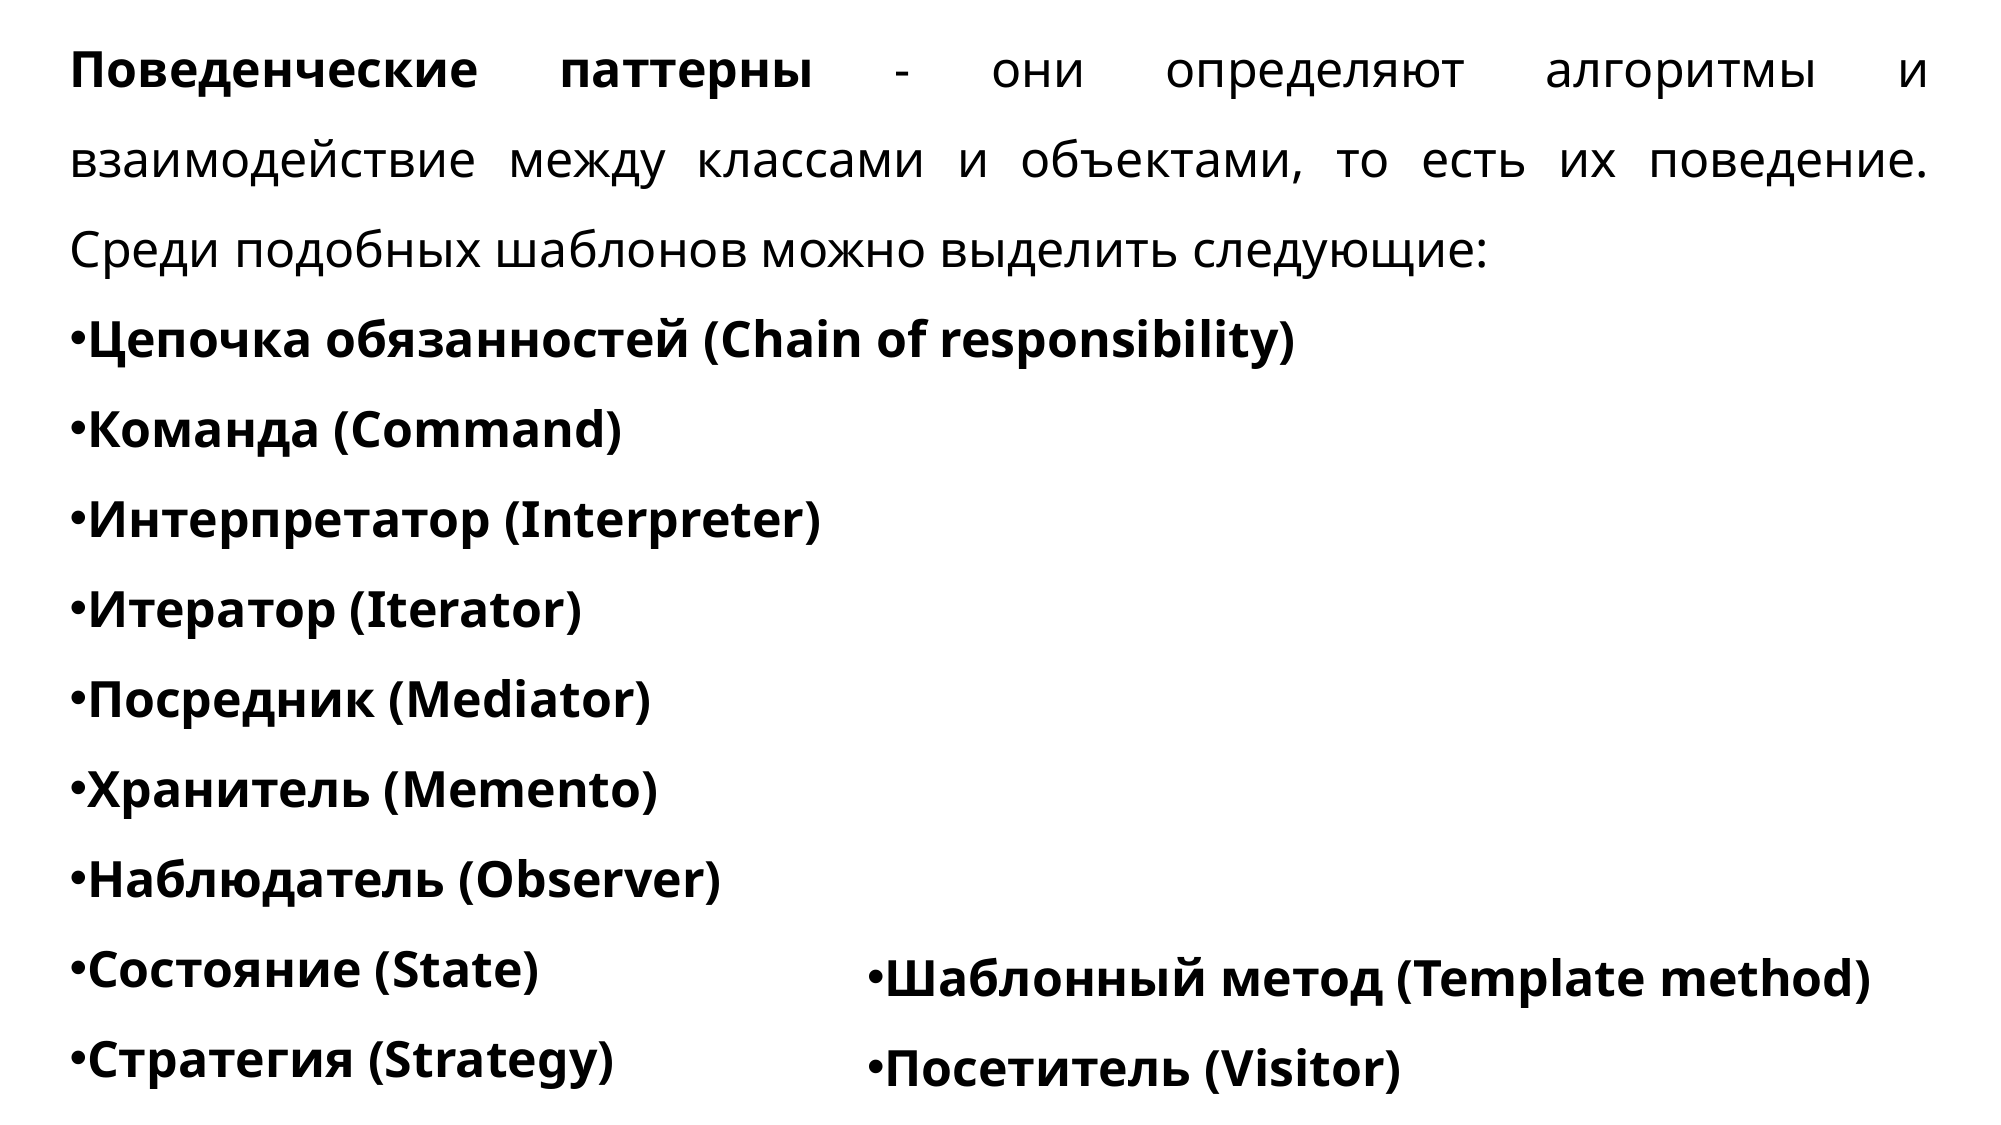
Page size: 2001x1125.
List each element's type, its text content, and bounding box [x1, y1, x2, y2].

text_box Шаблонный метод (Template method) Посетитель (Visitor) [852, 908, 2000, 1104]
text_box Поведенческие паттерны - они определяют алгоритмы и взаимодействие между классами и объектами, то есть их поведение. Среди подобных шаблонов можно выделить следующие: Цепочка обязанностей (Chain of responsibility) Команда (Command) Интерпретатор (Interpreter) Итератор (Iterator) Посредник (Mediator) Хранитель (Memento) Наблюдатель (Observer) Состояние (State) Стратегия (Strategy) [54, 0, 1945, 1095]
